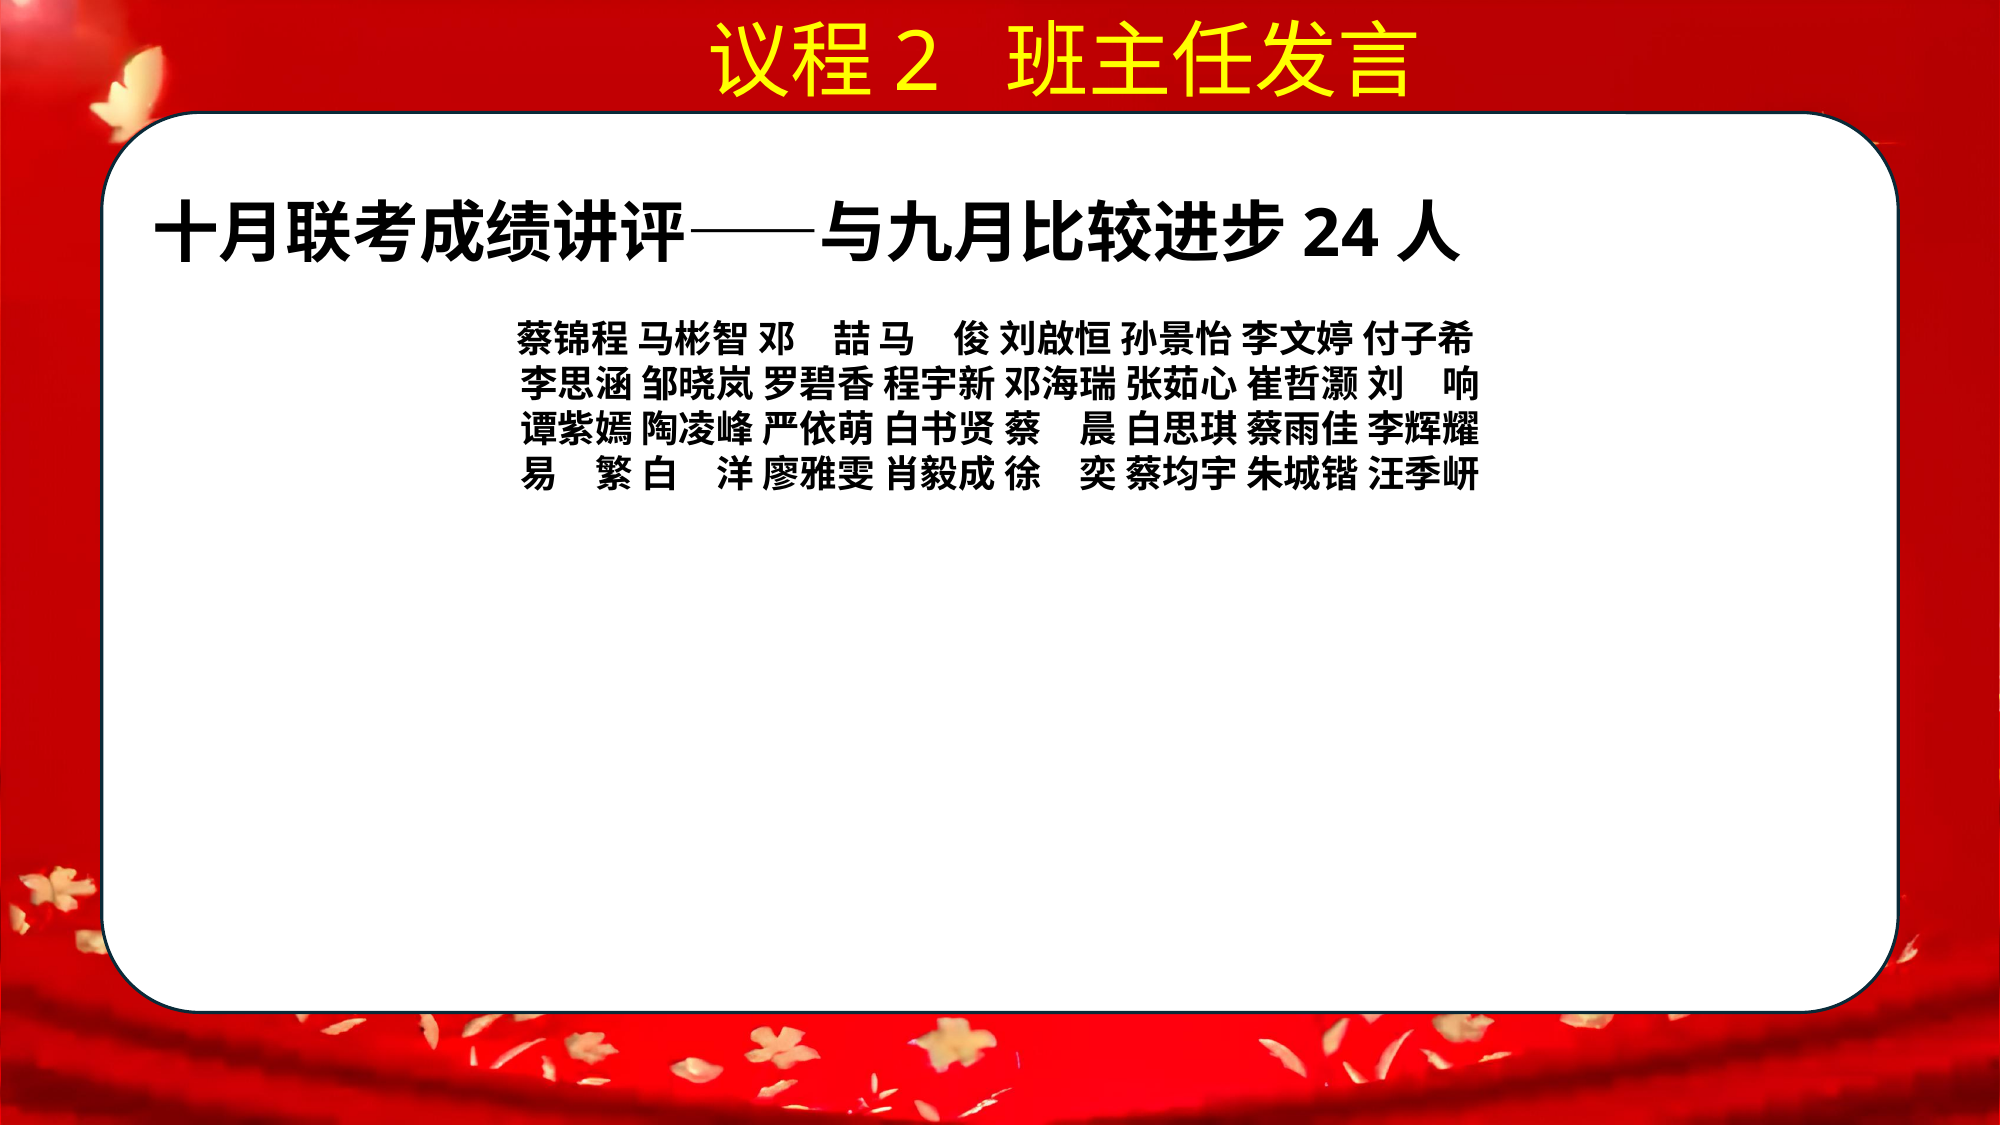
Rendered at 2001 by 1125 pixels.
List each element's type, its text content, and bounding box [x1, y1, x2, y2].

list 十月联考成绩讲评——与九月比较进步24人 蔡锦程 马彬智 邓 喆 马 俊 刘啟恒 孙景怡 李文婷 付子希 李思涵 邹晓岚 罗碧香 程宇新 邓海瑞 张茹心 崔哲灏 刘 响 谭紫嫣 陶凌峰 严依萌 白书贤 蔡 晨 白思琪 蔡雨佳 李辉耀 易 繁 白 洋 廖雅雯 肖毅成 徐 奕 蔡均宇 朱城锴 汪季岍 [137, 182, 1863, 897]
text_box 议程2 班主任发言 [692, 0, 1495, 115]
picture [0, 0, 2000, 1125]
text_box [100, 110, 1900, 1015]
